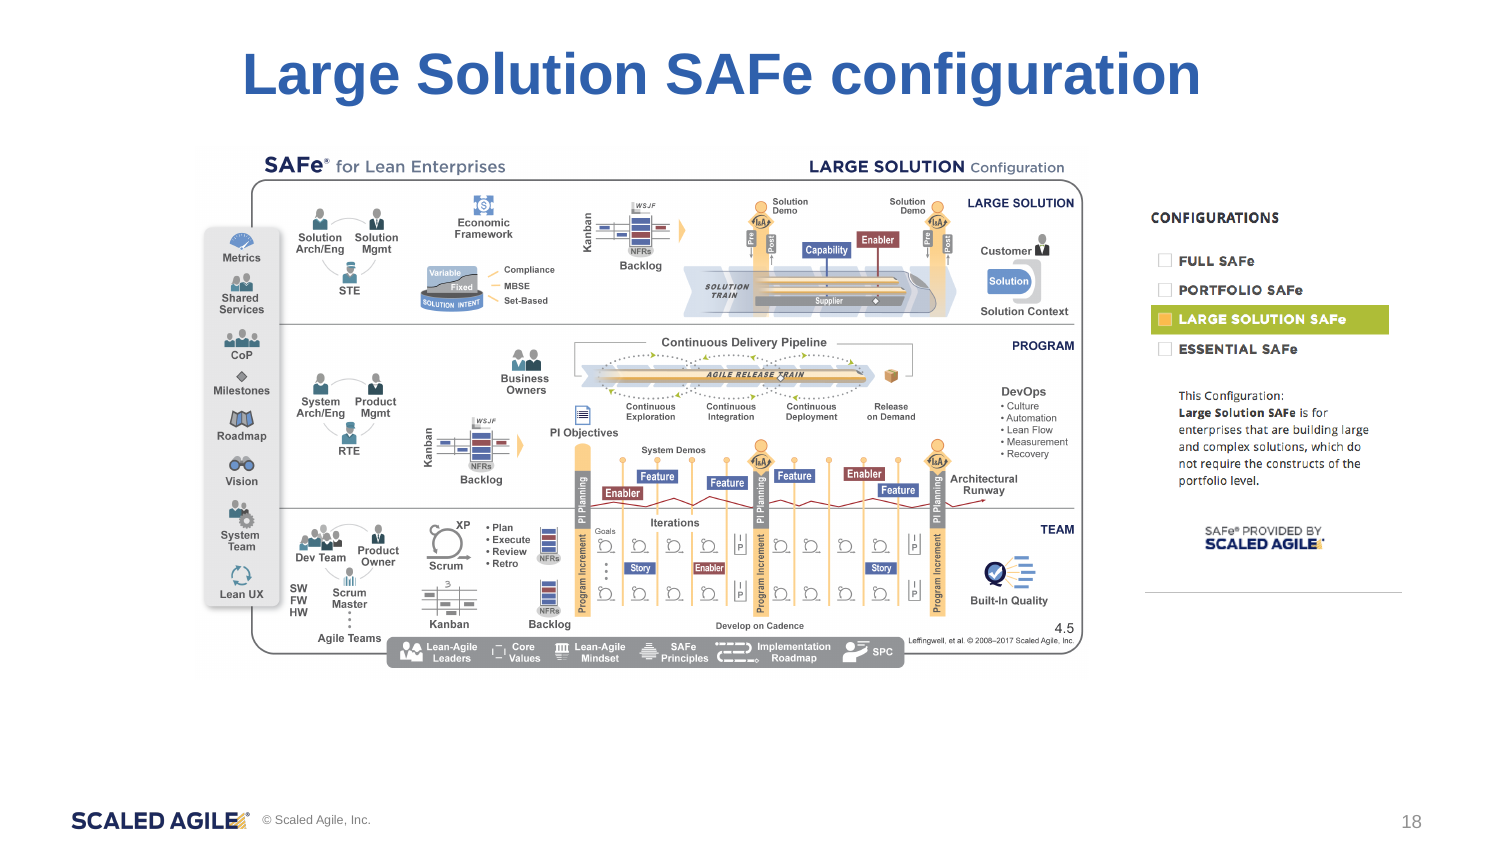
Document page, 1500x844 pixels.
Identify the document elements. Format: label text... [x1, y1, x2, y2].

picture [194, 145, 1089, 681]
text_box Large Solution SAFe configuration [0, 36, 1473, 86]
picture [1145, 203, 1402, 609]
picture [69, 809, 254, 831]
